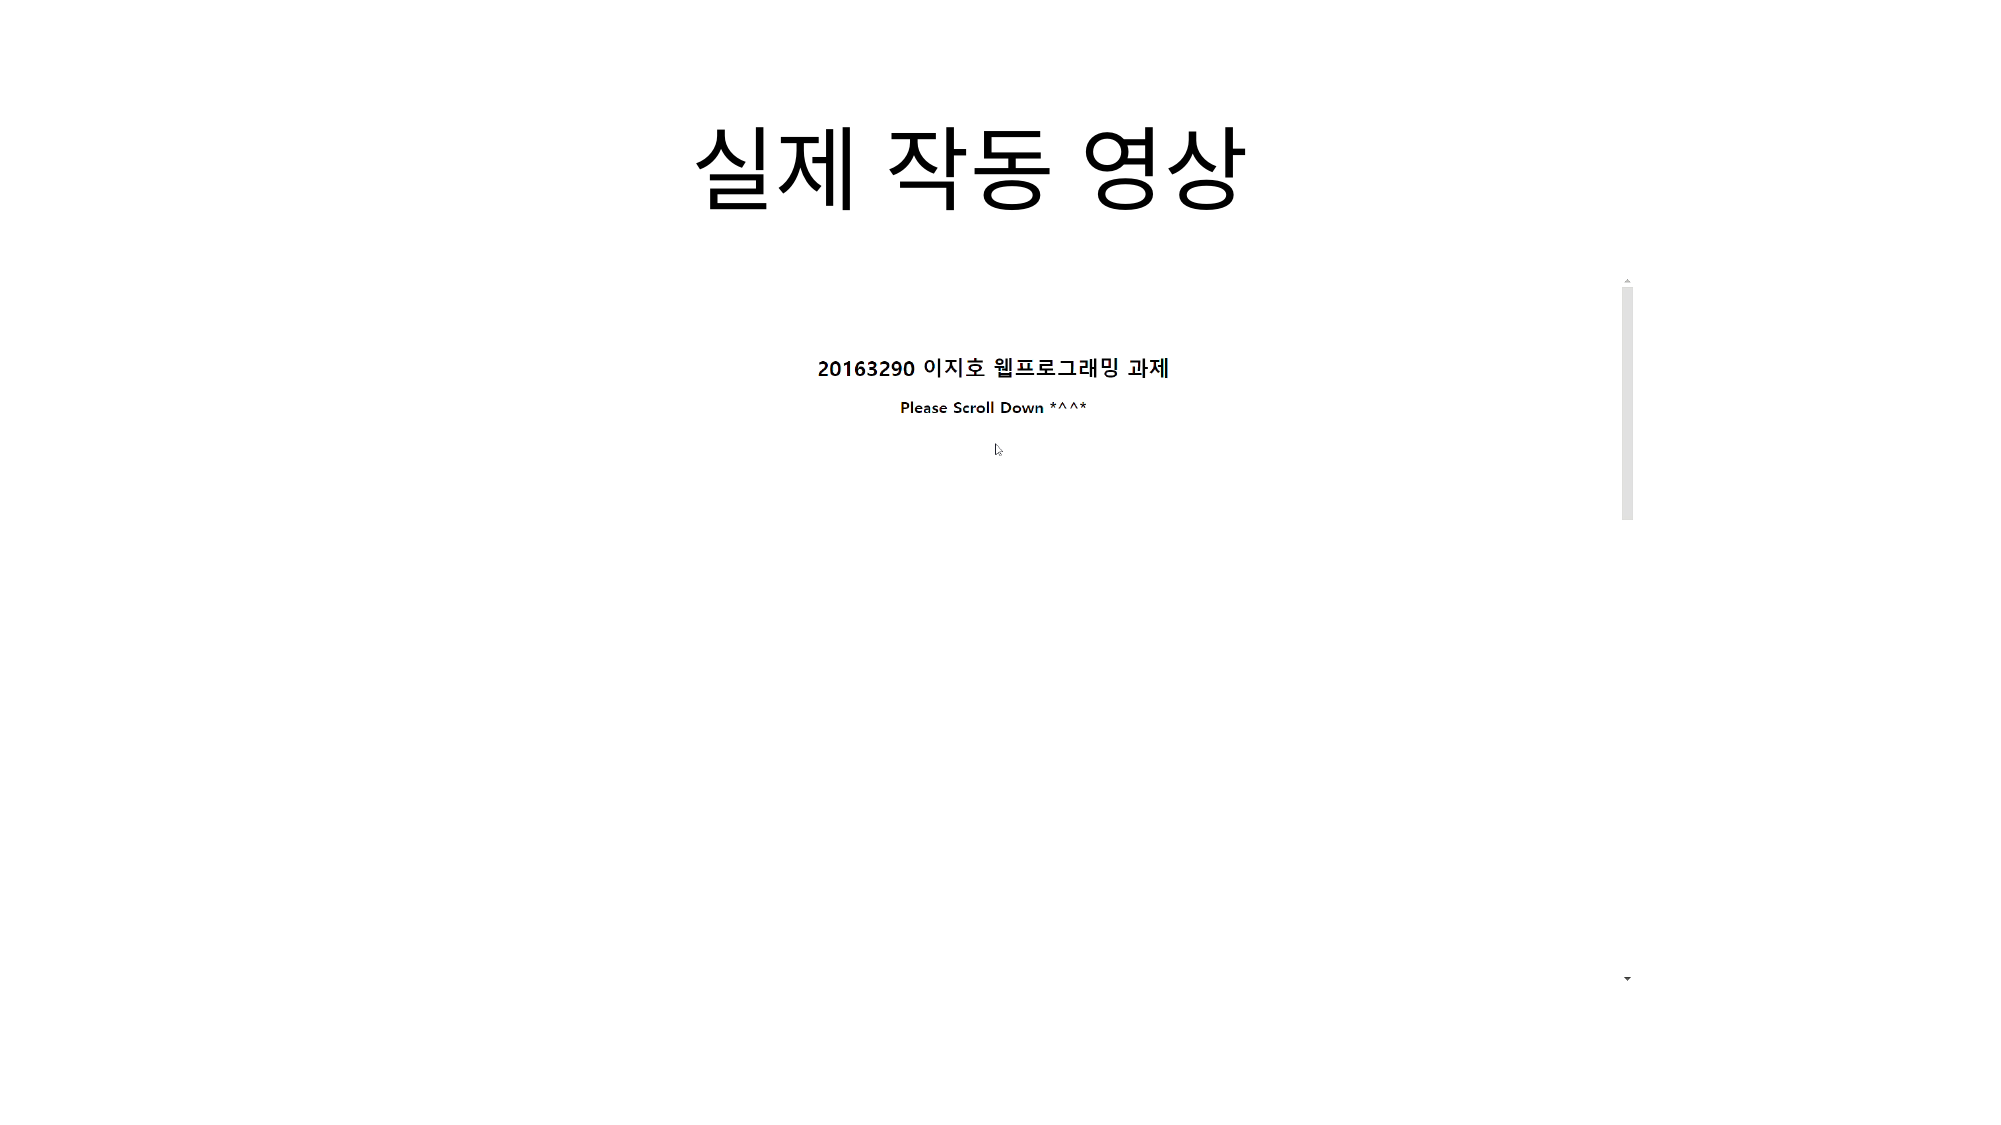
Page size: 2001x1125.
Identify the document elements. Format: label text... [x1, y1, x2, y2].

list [365, 272, 1635, 987]
title 실제 작동 영상 [676, 107, 1324, 240]
